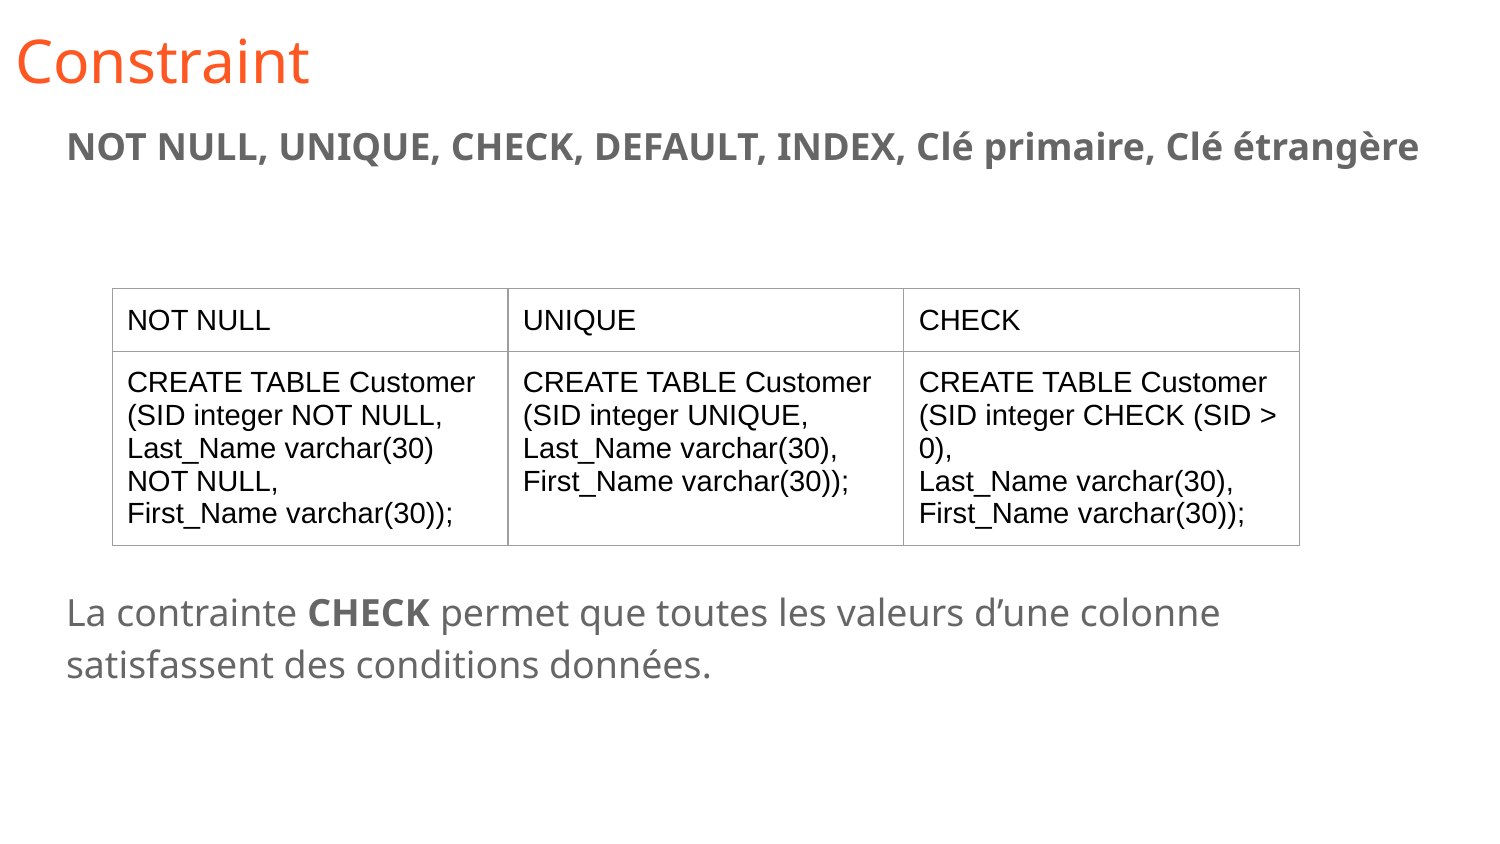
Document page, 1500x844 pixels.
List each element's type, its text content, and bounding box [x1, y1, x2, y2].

list NOT NULL, UNIQUE, CHECK, DEFAULT, INDEX, Clé primaire, Clé étrangère La contrainte CHECK permet que toutes les valeurs d’une colonne satisfassent des conditions données. [51, 101, 1449, 837]
table_cell CREATE TABLE Customer (SID integer CHECK (SID > 0), Last_Name varchar(30), First_Name varchar(30)); [904, 352, 1299, 545]
table_header NOT NULL [113, 289, 507, 351]
table_cell CREATE TABLE Customer (SID integer NOT NULL, Last_Name varchar(30) NOT NULL, First_Name varchar(30)); [113, 352, 507, 545]
table_header CHECK [904, 289, 1299, 351]
table_header UNIQUE [509, 289, 903, 351]
table_cell CREATE TABLE Customer (SID integer UNIQUE, Last_Name varchar(30), First_Name varchar(30)); [509, 352, 903, 545]
title Constraint [0, 7, 1500, 102]
